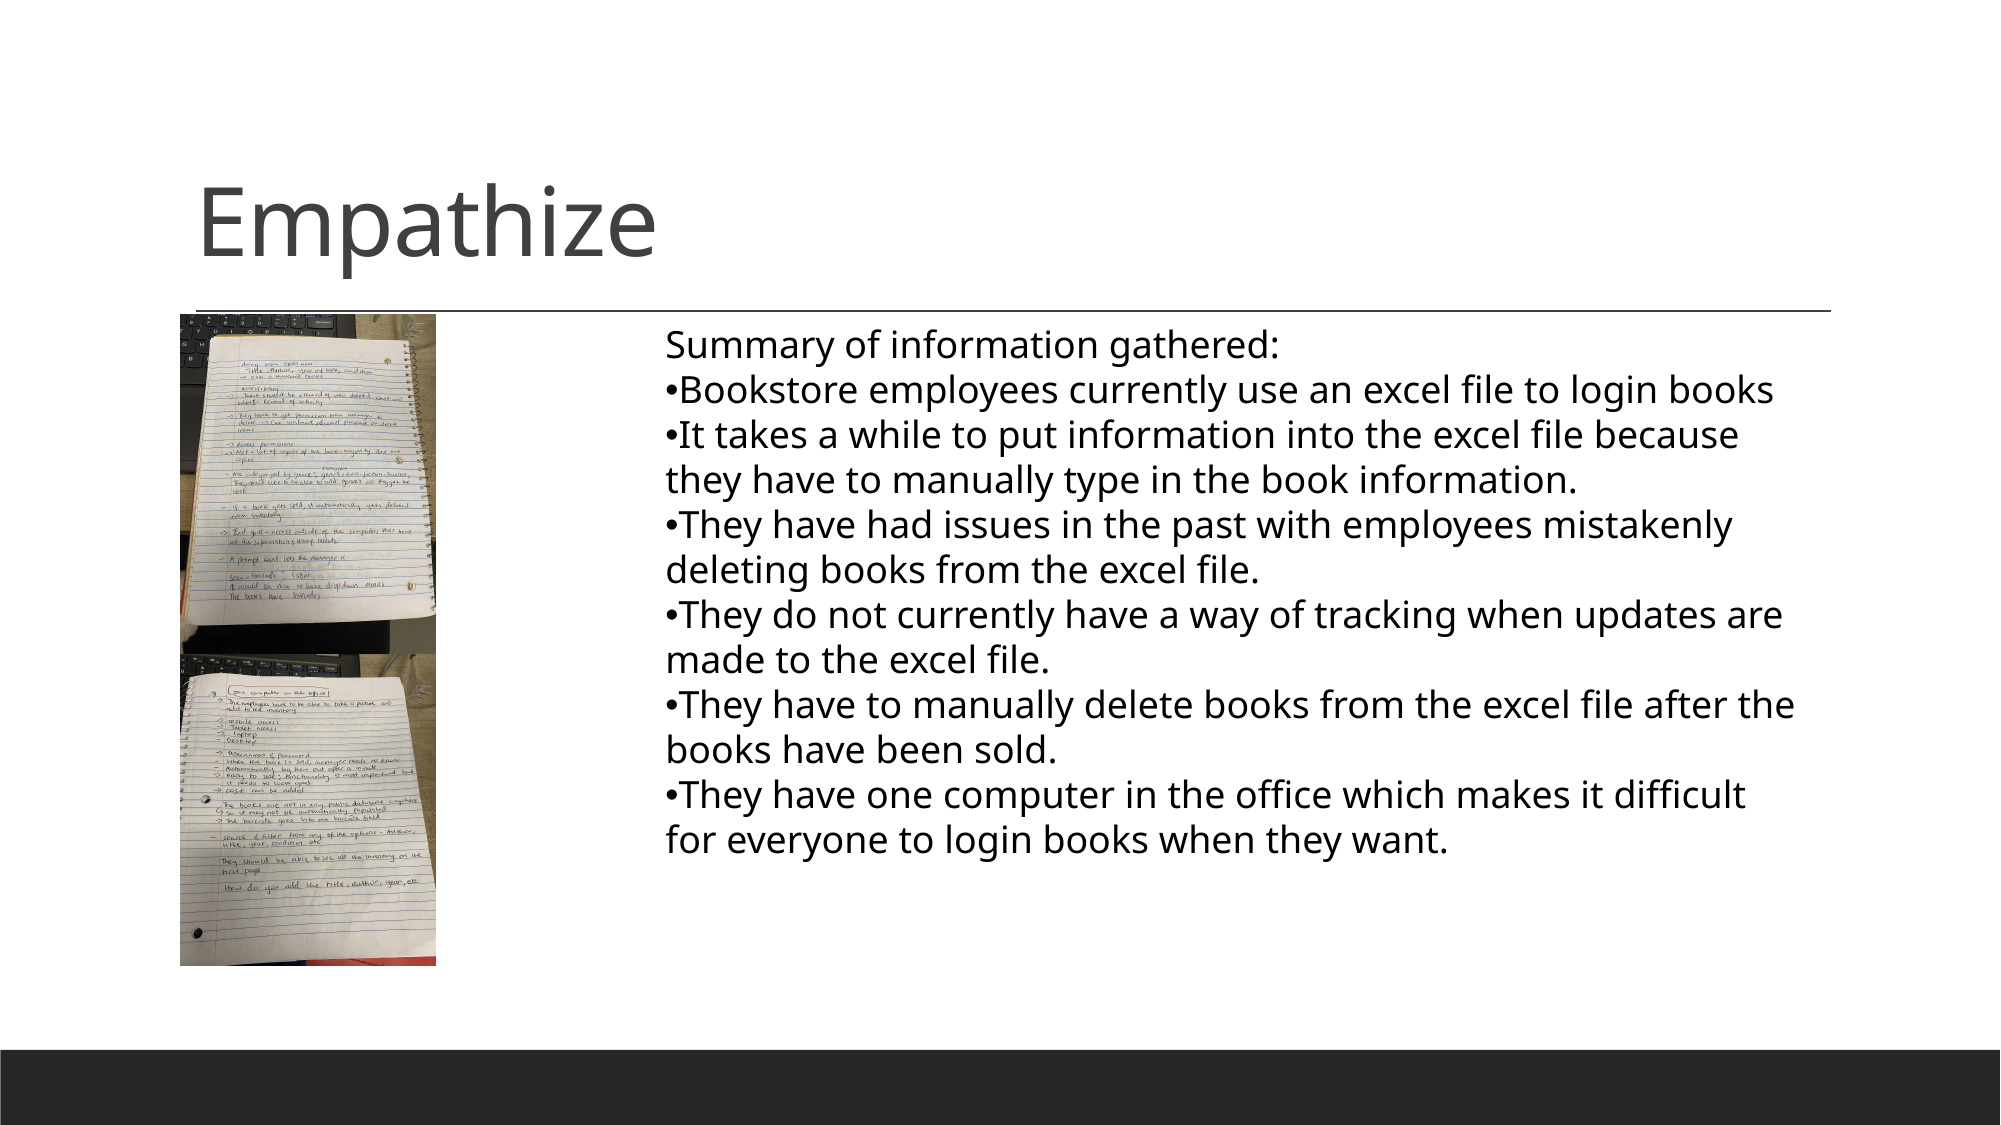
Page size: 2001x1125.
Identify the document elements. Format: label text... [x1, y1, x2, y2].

text_box Summary of information gathered: Bookstore employees currently use an excel file to login books It takes a while to put information into the excel file because they have to manually type in the book information. They have had issues in the past with employees mistakenly deleting books from the excel file. They do not currently have a way of tracking when updates are made to the excel file. They have to manually delete books from the excel file after the books have been sold. They have one computer in the office which makes it difficult for everyone to login books when they want. [650, 314, 1820, 914]
picture [179, 654, 436, 966]
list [179, 313, 436, 653]
title Empathize [180, 47, 1830, 285]
